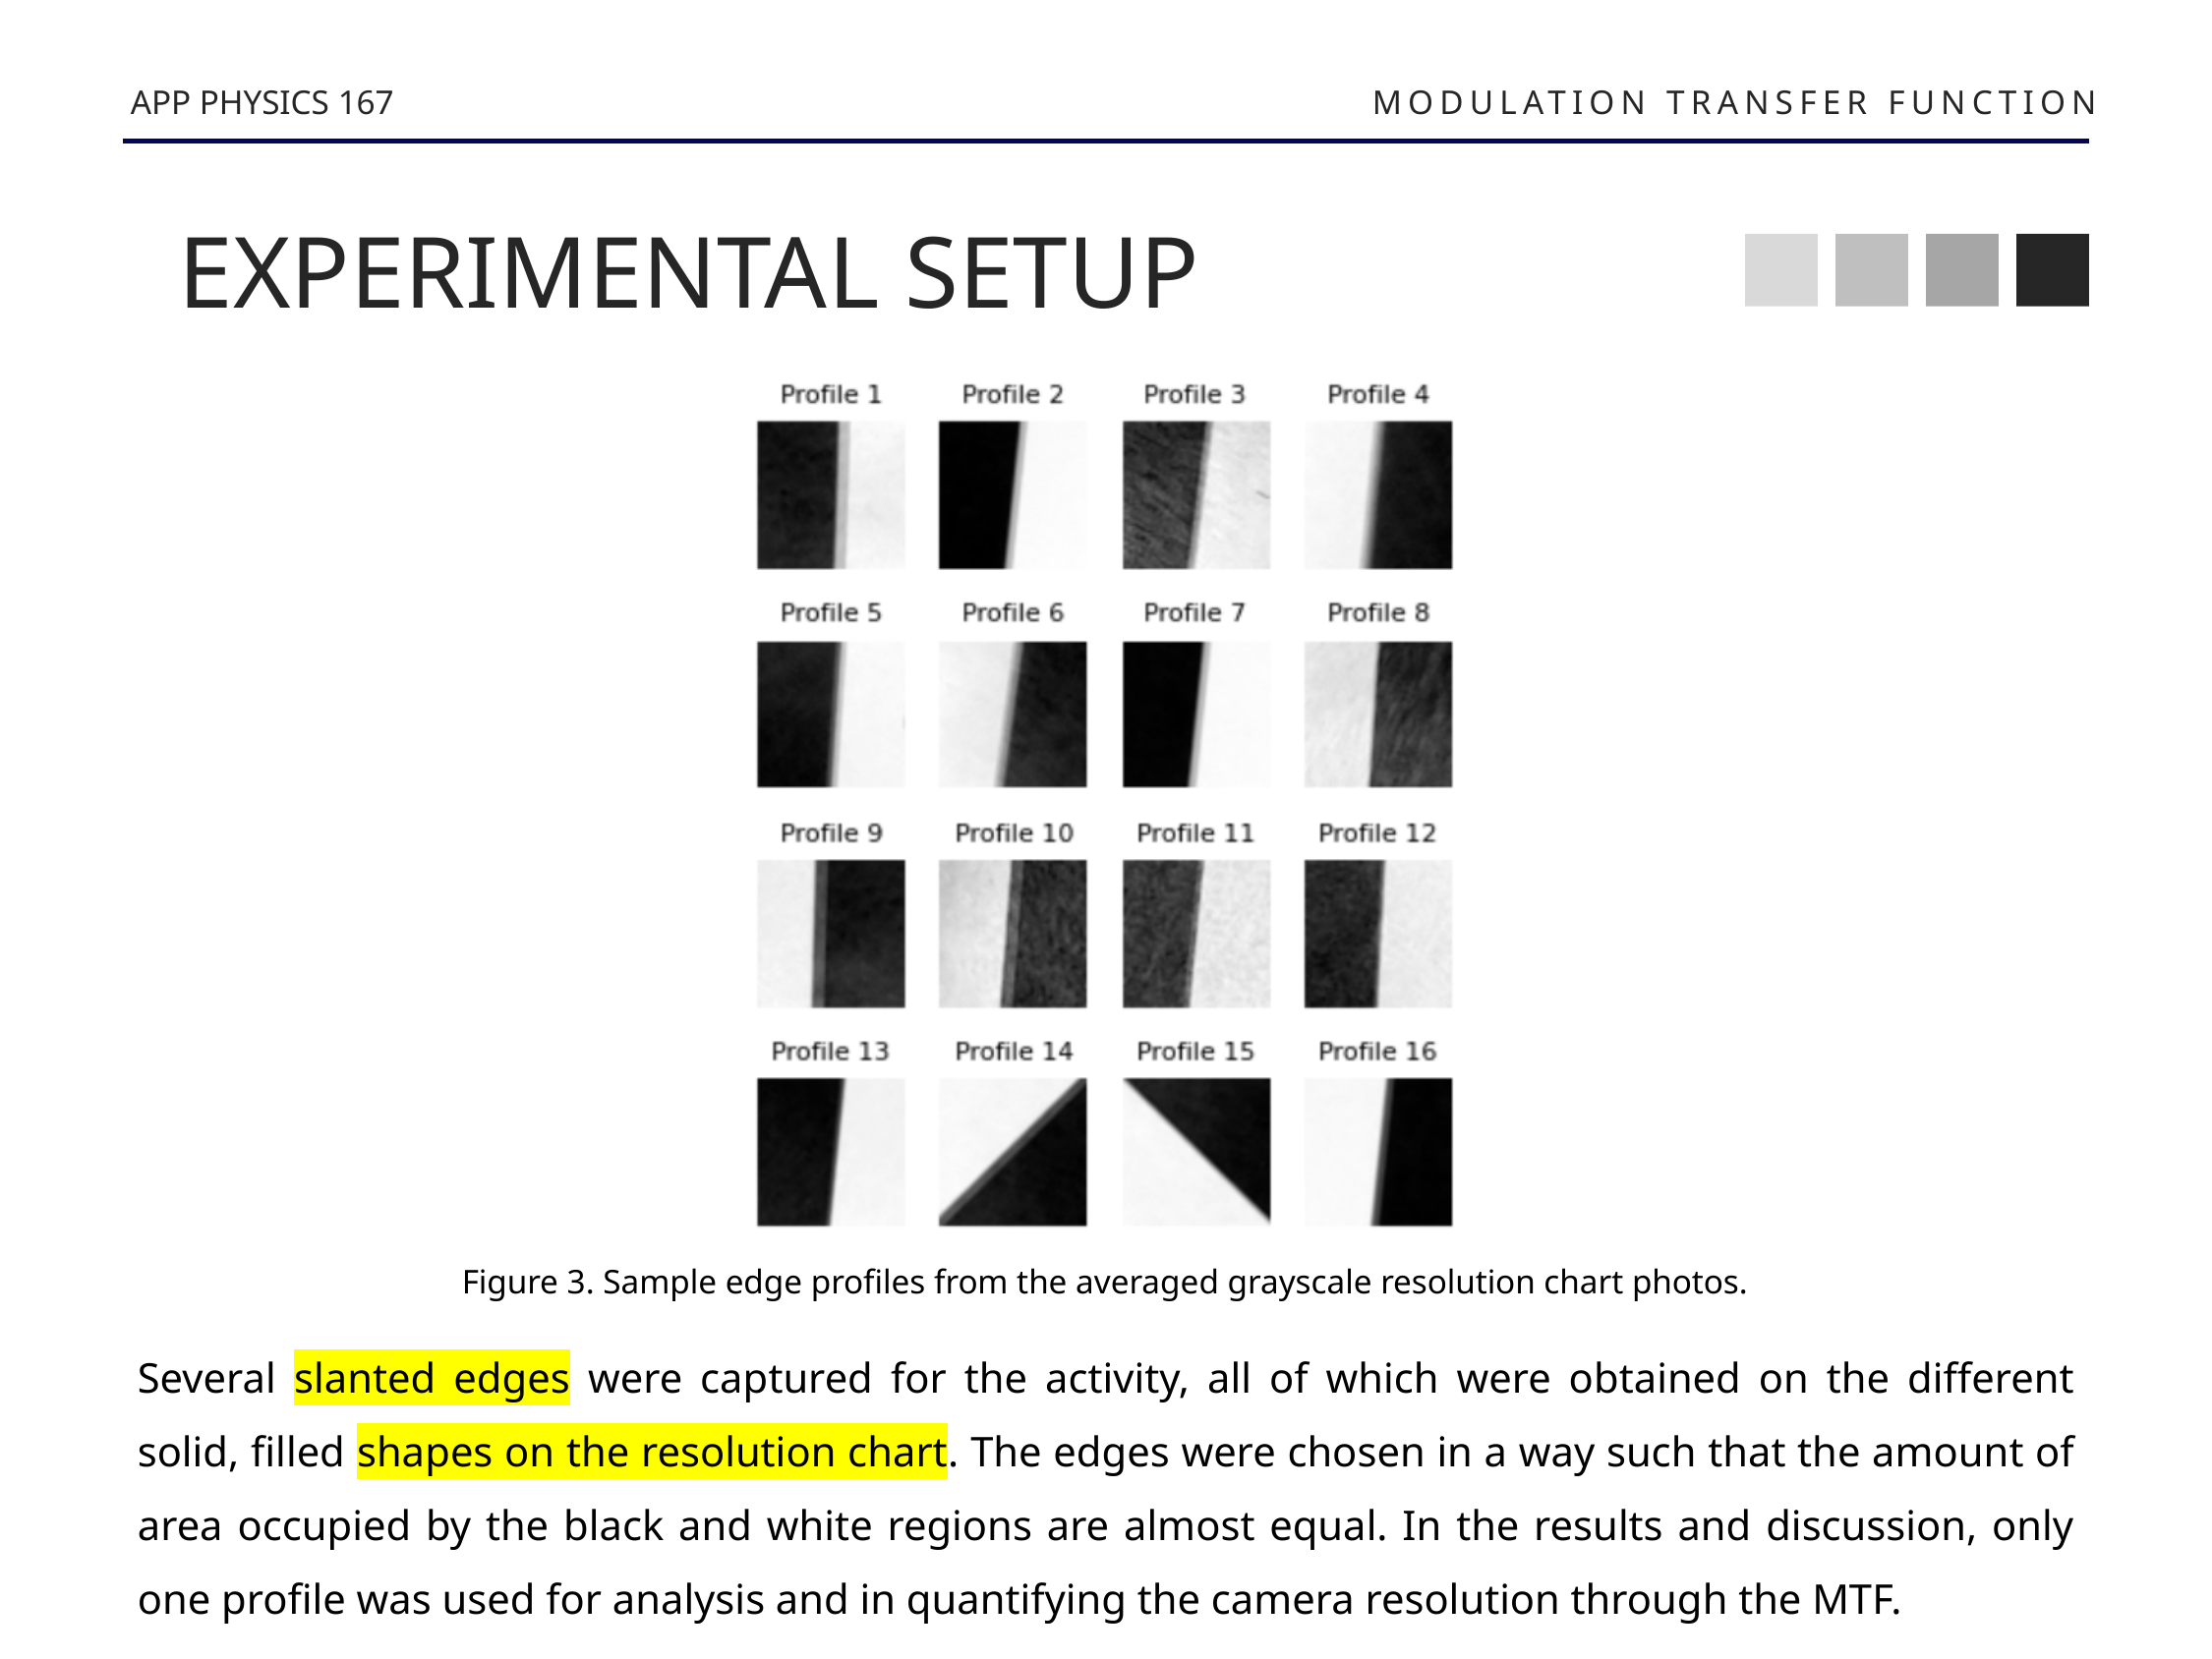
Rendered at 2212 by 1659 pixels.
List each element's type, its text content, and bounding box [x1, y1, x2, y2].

text_box EXPERIMENTAL SETUP [163, 202, 1215, 335]
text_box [1880, 152, 1954, 442]
text_box Several slanted edges were captured for the activity, all of which were obtained on the different solid, filled shapes on the resolution chart. The edges were chosen in a way such that the amount of area occupied by the black and white regions are almost equal. In the results and discussion, only one profile was used for analysis and in quantifying the camera resolution through the MTF. [123, 1320, 2089, 1630]
picture [747, 372, 1465, 1235]
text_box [110, 74, 2116, 142]
text_box Figure 3. Sample edge profiles from the averaged grayscale resolution chart photos. [337, 1234, 1875, 1308]
